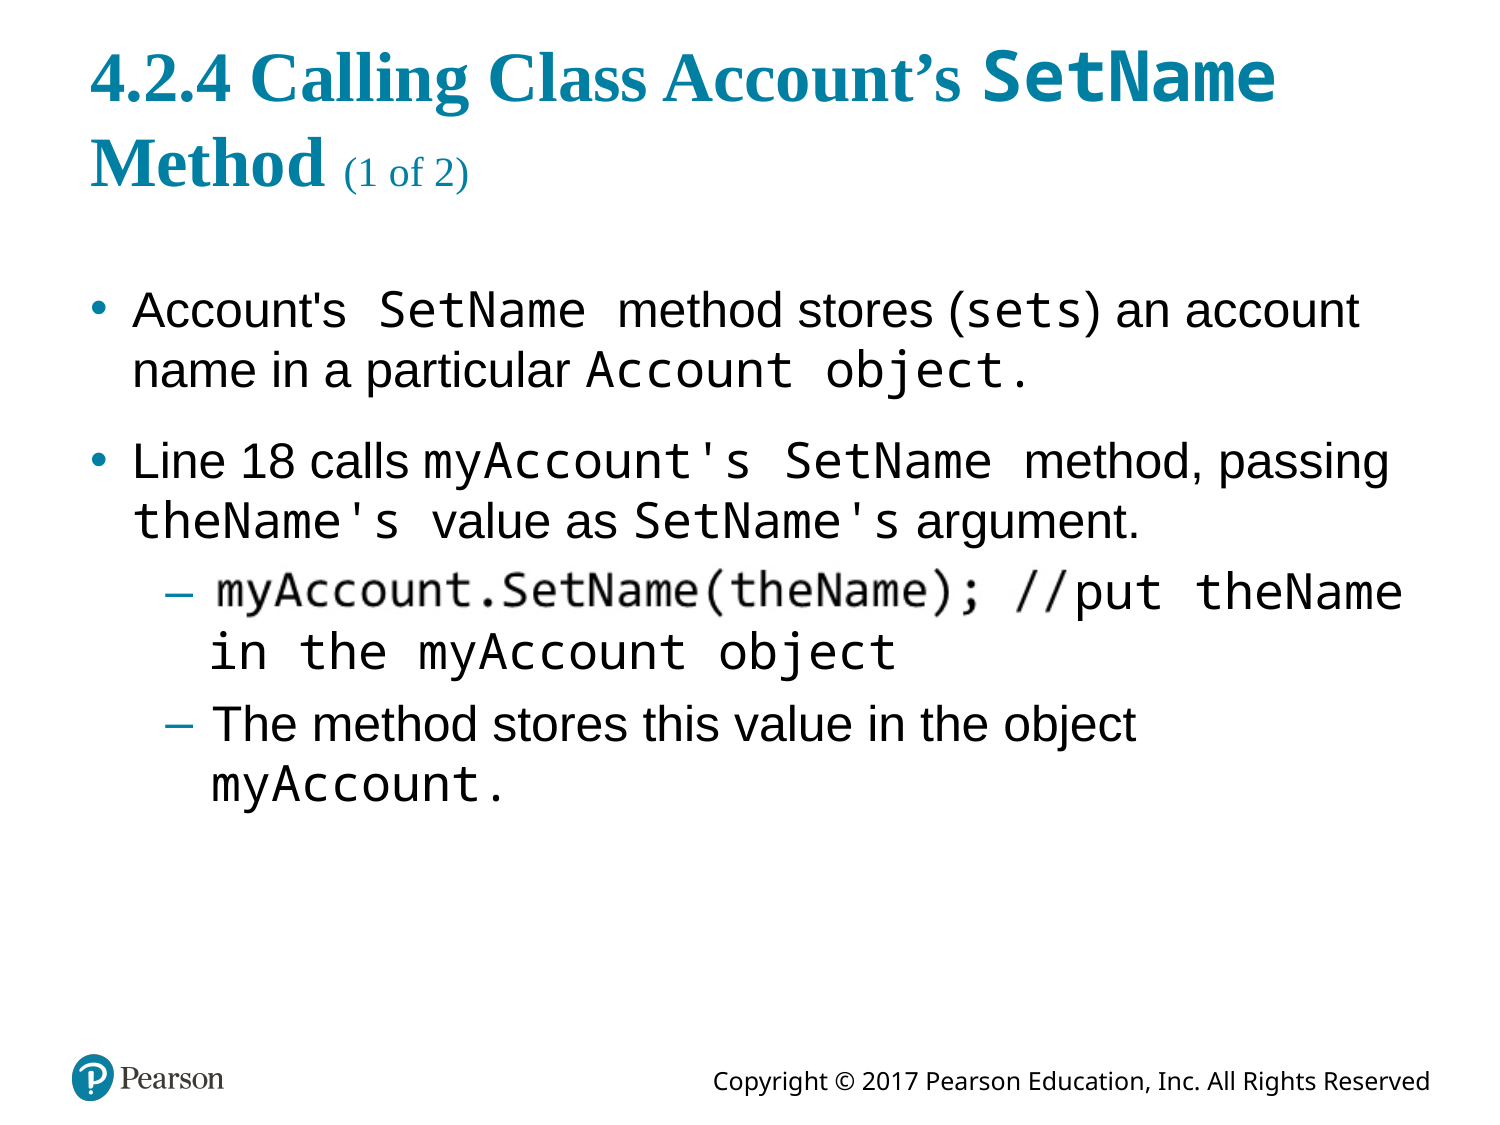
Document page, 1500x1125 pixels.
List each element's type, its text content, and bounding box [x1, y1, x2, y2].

picture [98, 1054, 224, 1101]
picture [209, 562, 1073, 623]
list Account's SetName method stores (sets) an account name in a particular Account object. Line 18 calls myAccount's SetName method, passing theName's value as SetName's argument. [75, 262, 1425, 544]
picture [80, 1063, 106, 1088]
list put theName in the myAccount object The method stores this value in the object myAccount. [75, 544, 1425, 1013]
title 4.2.4 Calling Class Account’s SetName Method (1 of 2) [75, 35, 1425, 216]
picture [72, 1054, 88, 1070]
picture [72, 1087, 83, 1101]
